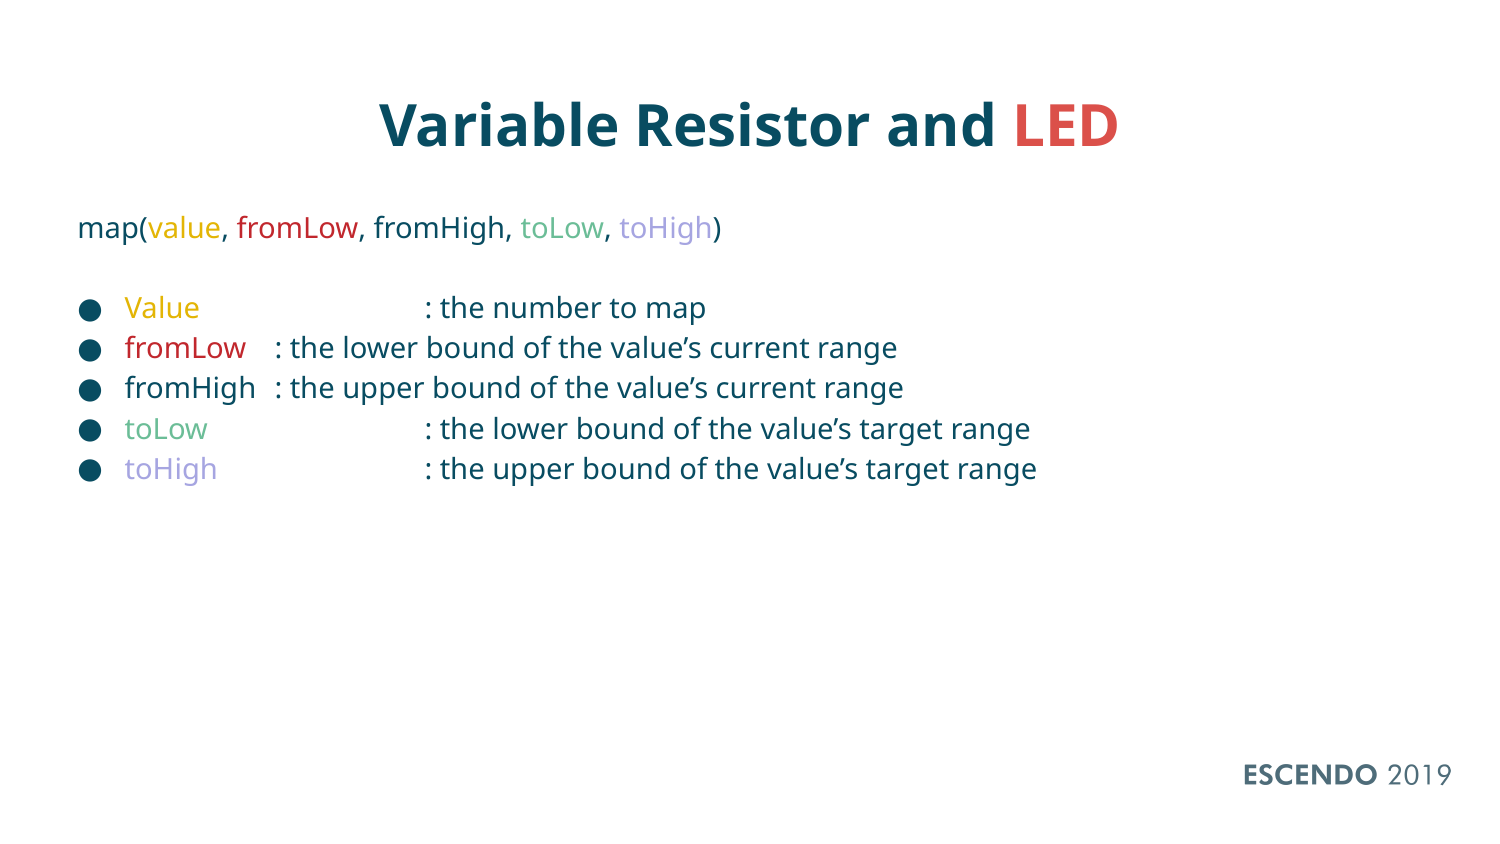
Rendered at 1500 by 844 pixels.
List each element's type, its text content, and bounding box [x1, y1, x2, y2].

list map(value, fromLow, fromHigh, toLow, toHigh) Value : the number to map fromLow : the lower bound of the value’s current range fromHigh : the upper bound of the value’s current range toLow : the lower bound of the value’s target range toHigh : the upper bound of the value’s target range [51, 189, 1098, 750]
title Variable Resistor and LED [51, 72, 1449, 167]
picture [1214, 694, 1480, 844]
